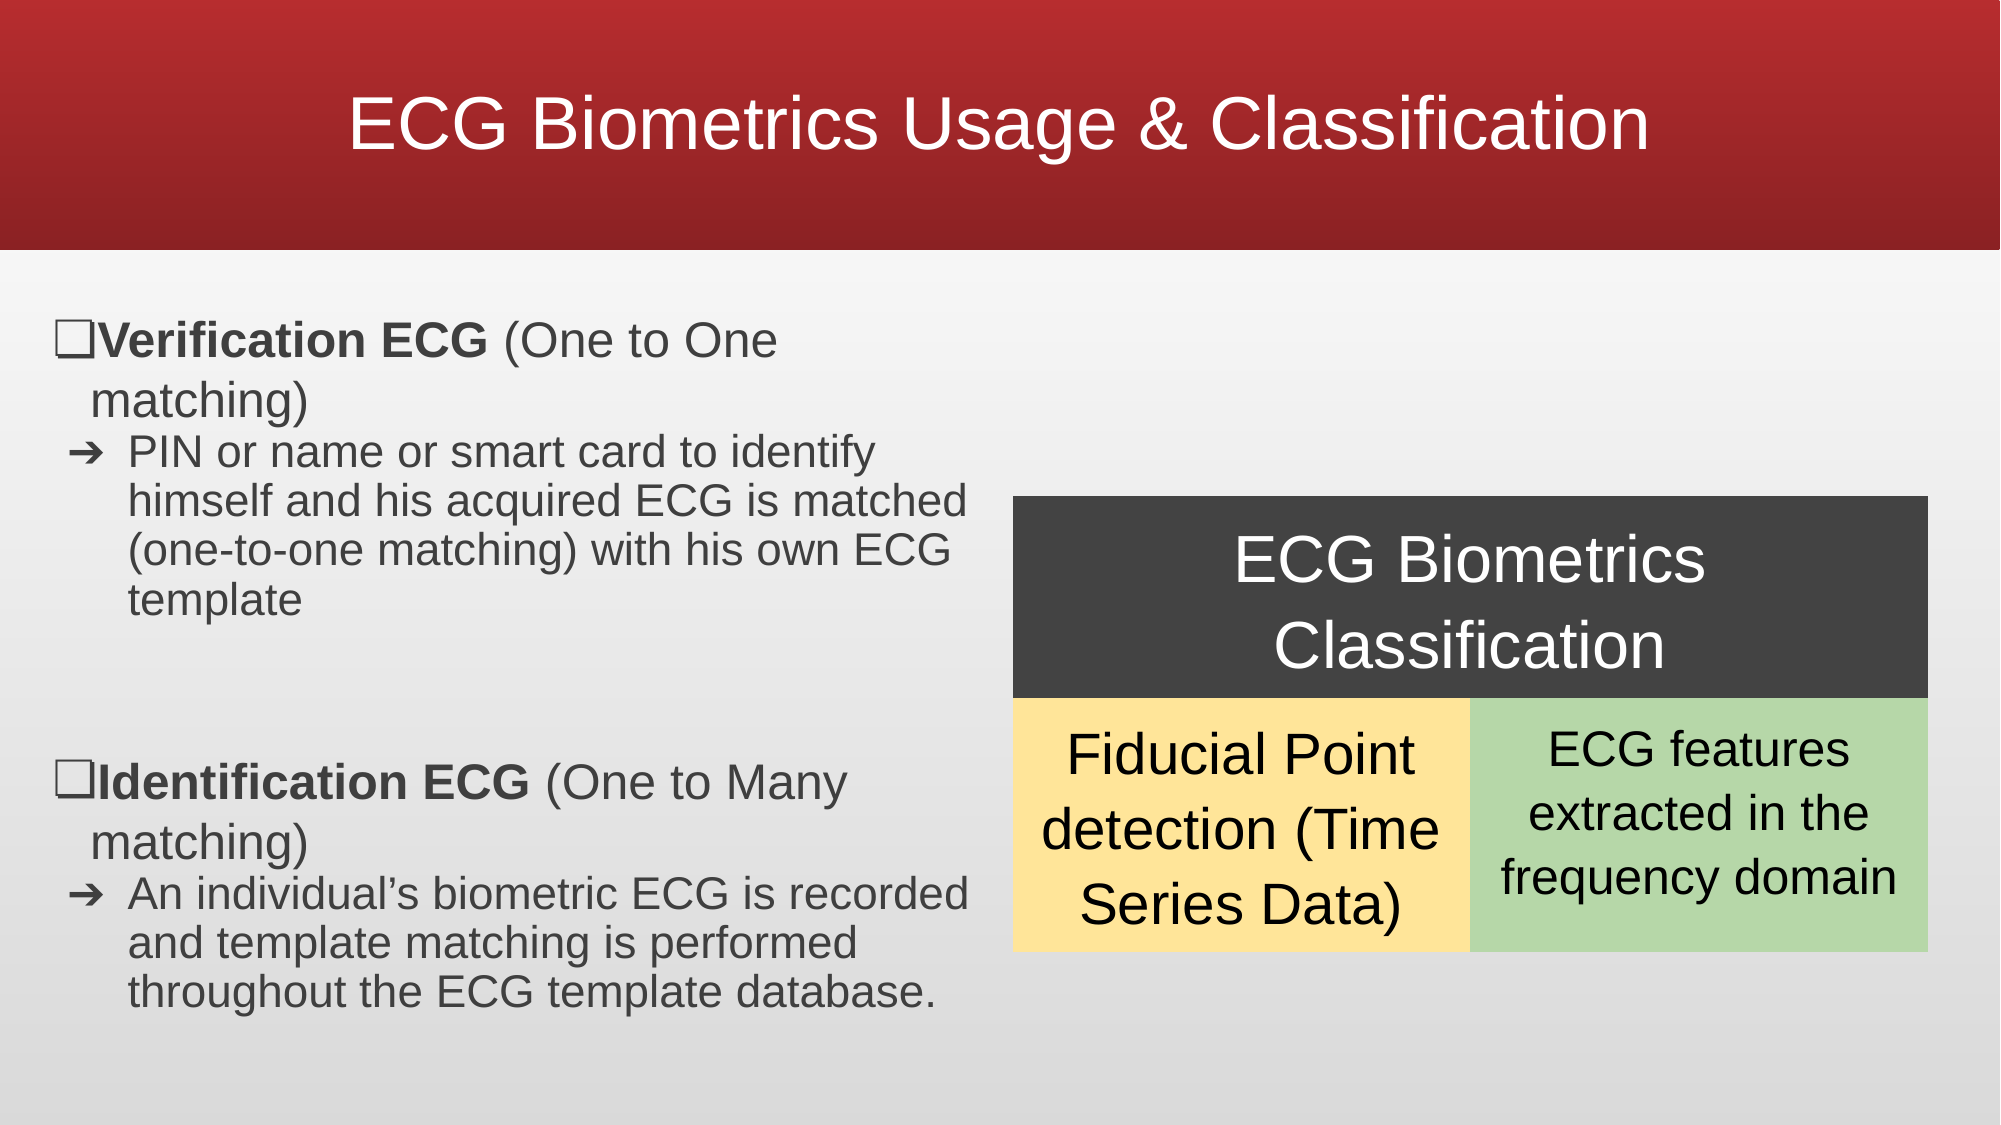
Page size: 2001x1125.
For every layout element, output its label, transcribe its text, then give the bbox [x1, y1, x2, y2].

table_cell Fiducial Point detection (Time Series Data) [1013, 698, 1470, 952]
table_cell ECG features extracted in the frequency domain [1470, 698, 1928, 952]
list Verification ECG (One to One matching) PIN or name or smart card to identify himself and his acquired ECG is matched (one-to-one matching) with his own ECG template Identification ECG (One to Many matching) An individual’s biometric ECG is recorded and template matching is performed throughout the ECG template database. [37, 299, 1013, 1051]
title ECG Biometrics Usage & Classification [174, 16, 1825, 234]
table_header ECG Biometrics Classification [1013, 496, 1928, 698]
